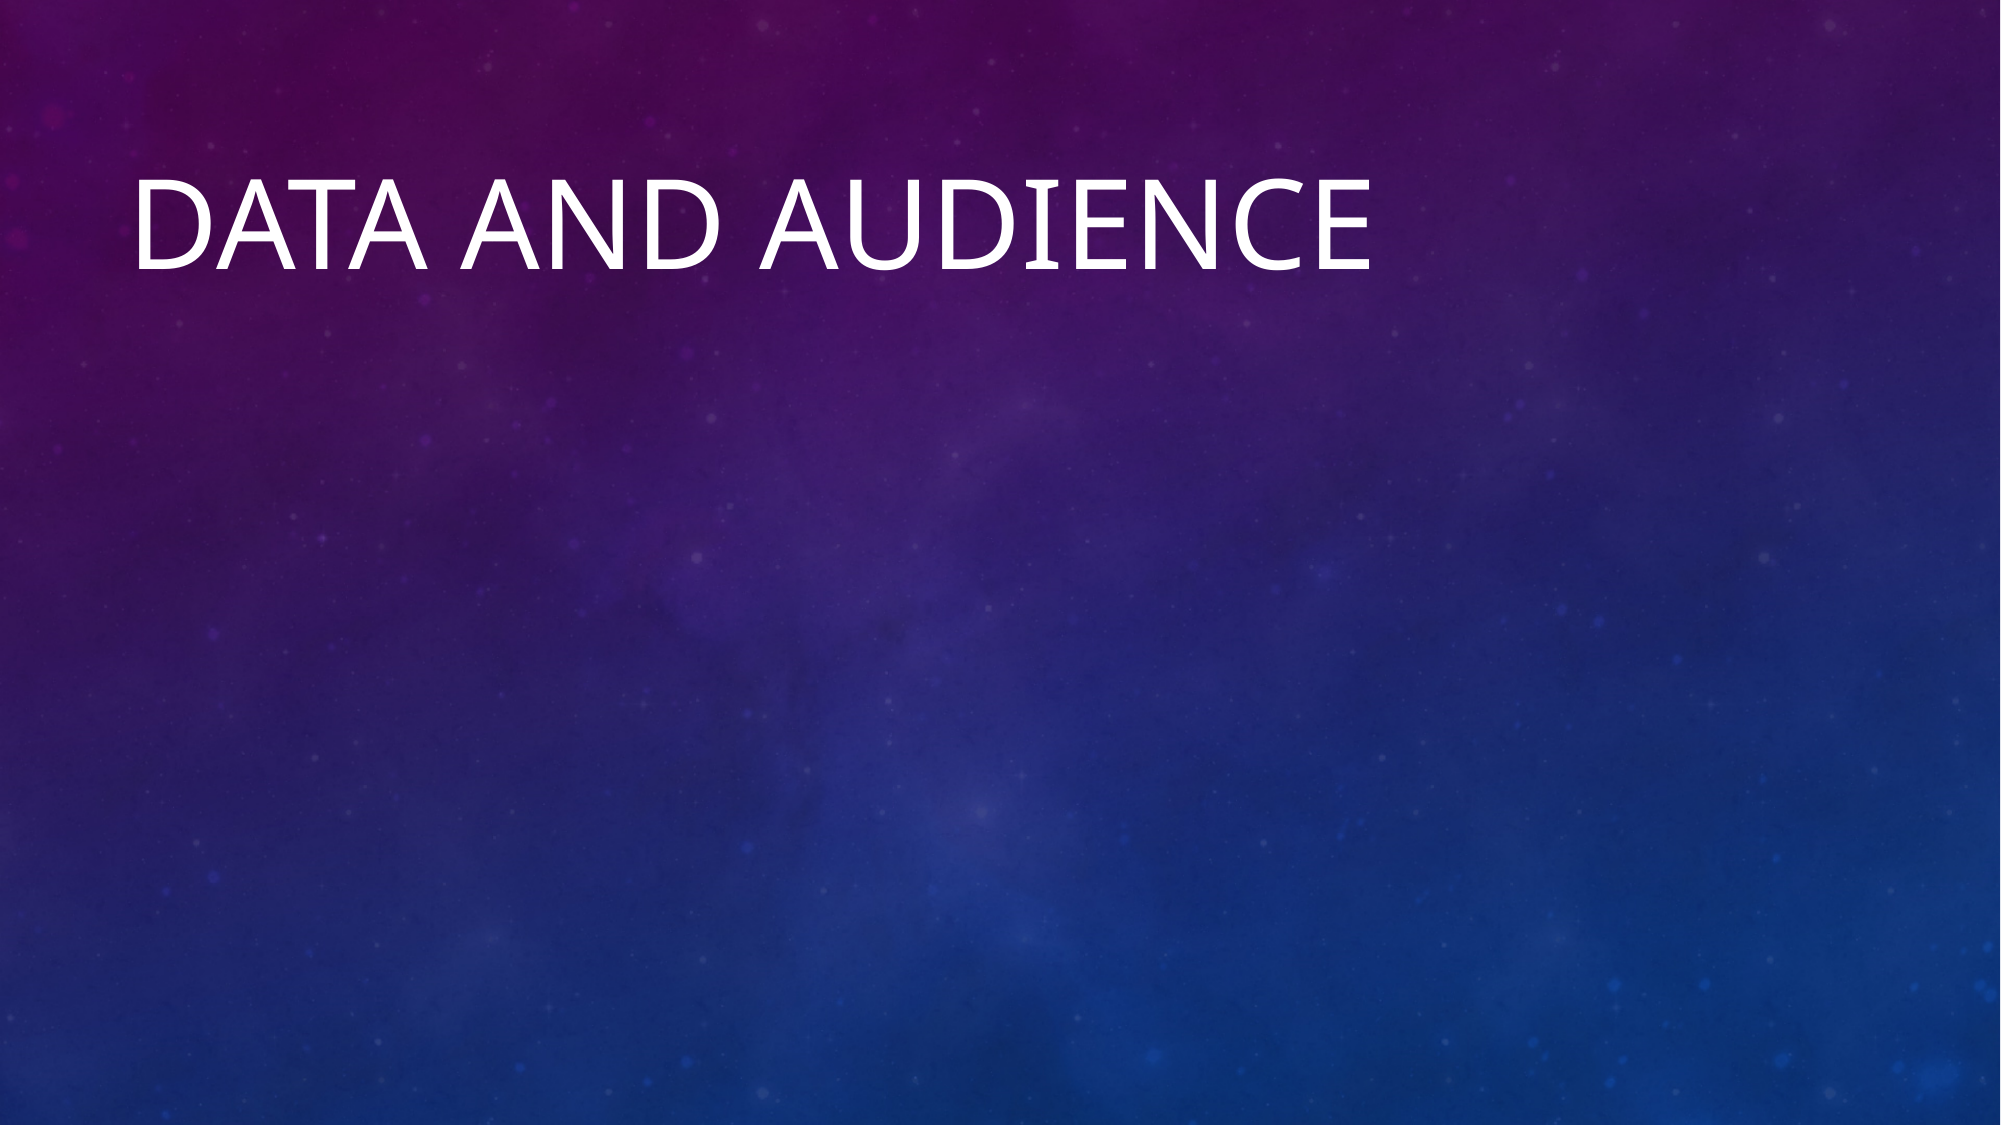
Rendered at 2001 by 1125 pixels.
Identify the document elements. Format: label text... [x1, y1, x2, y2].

title DATA And audience [112, 99, 1775, 339]
picture [0, 0, 2001, 1125]
